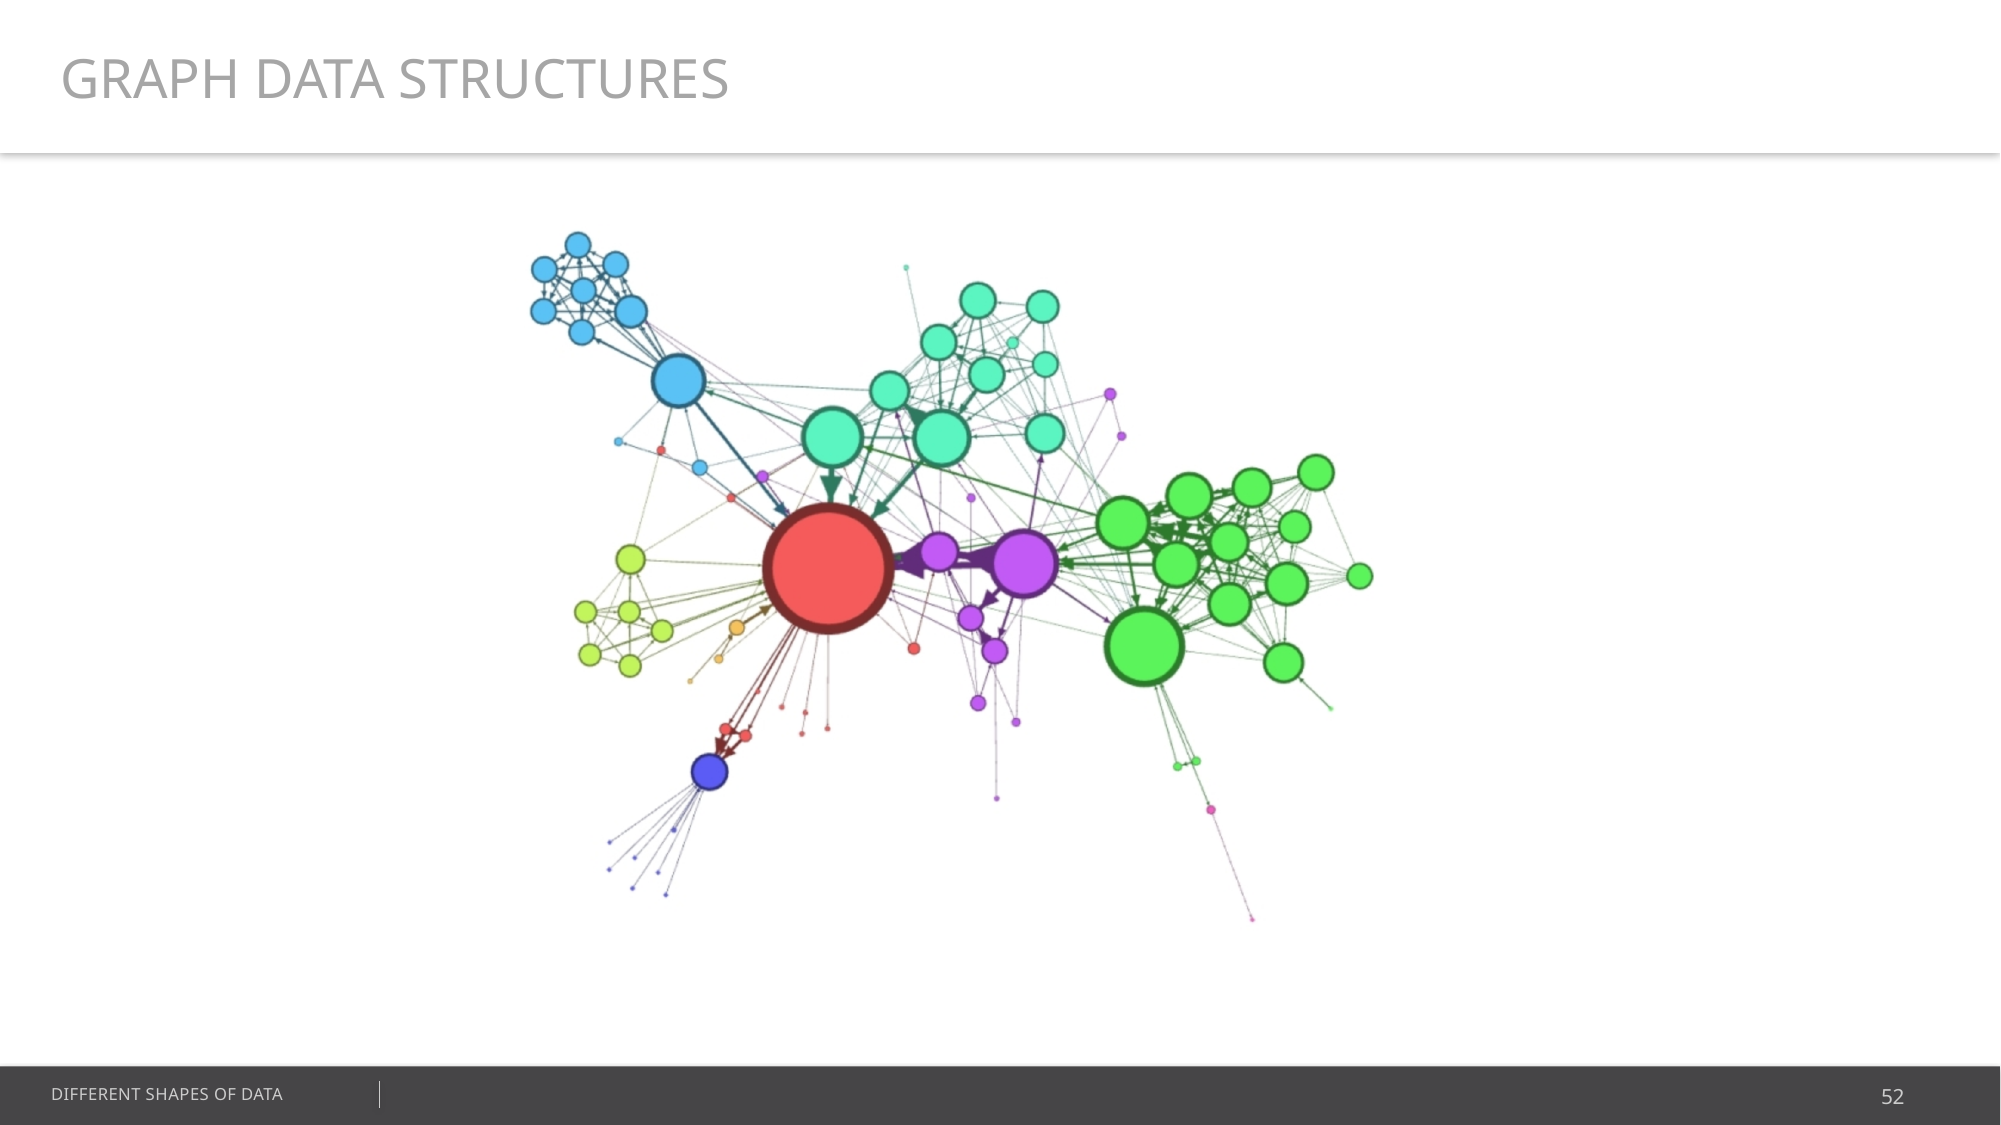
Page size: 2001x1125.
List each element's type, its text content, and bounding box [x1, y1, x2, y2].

picture [408, 174, 1434, 951]
list GRAPH DATA STRUCTURES [0, 0, 2000, 153]
